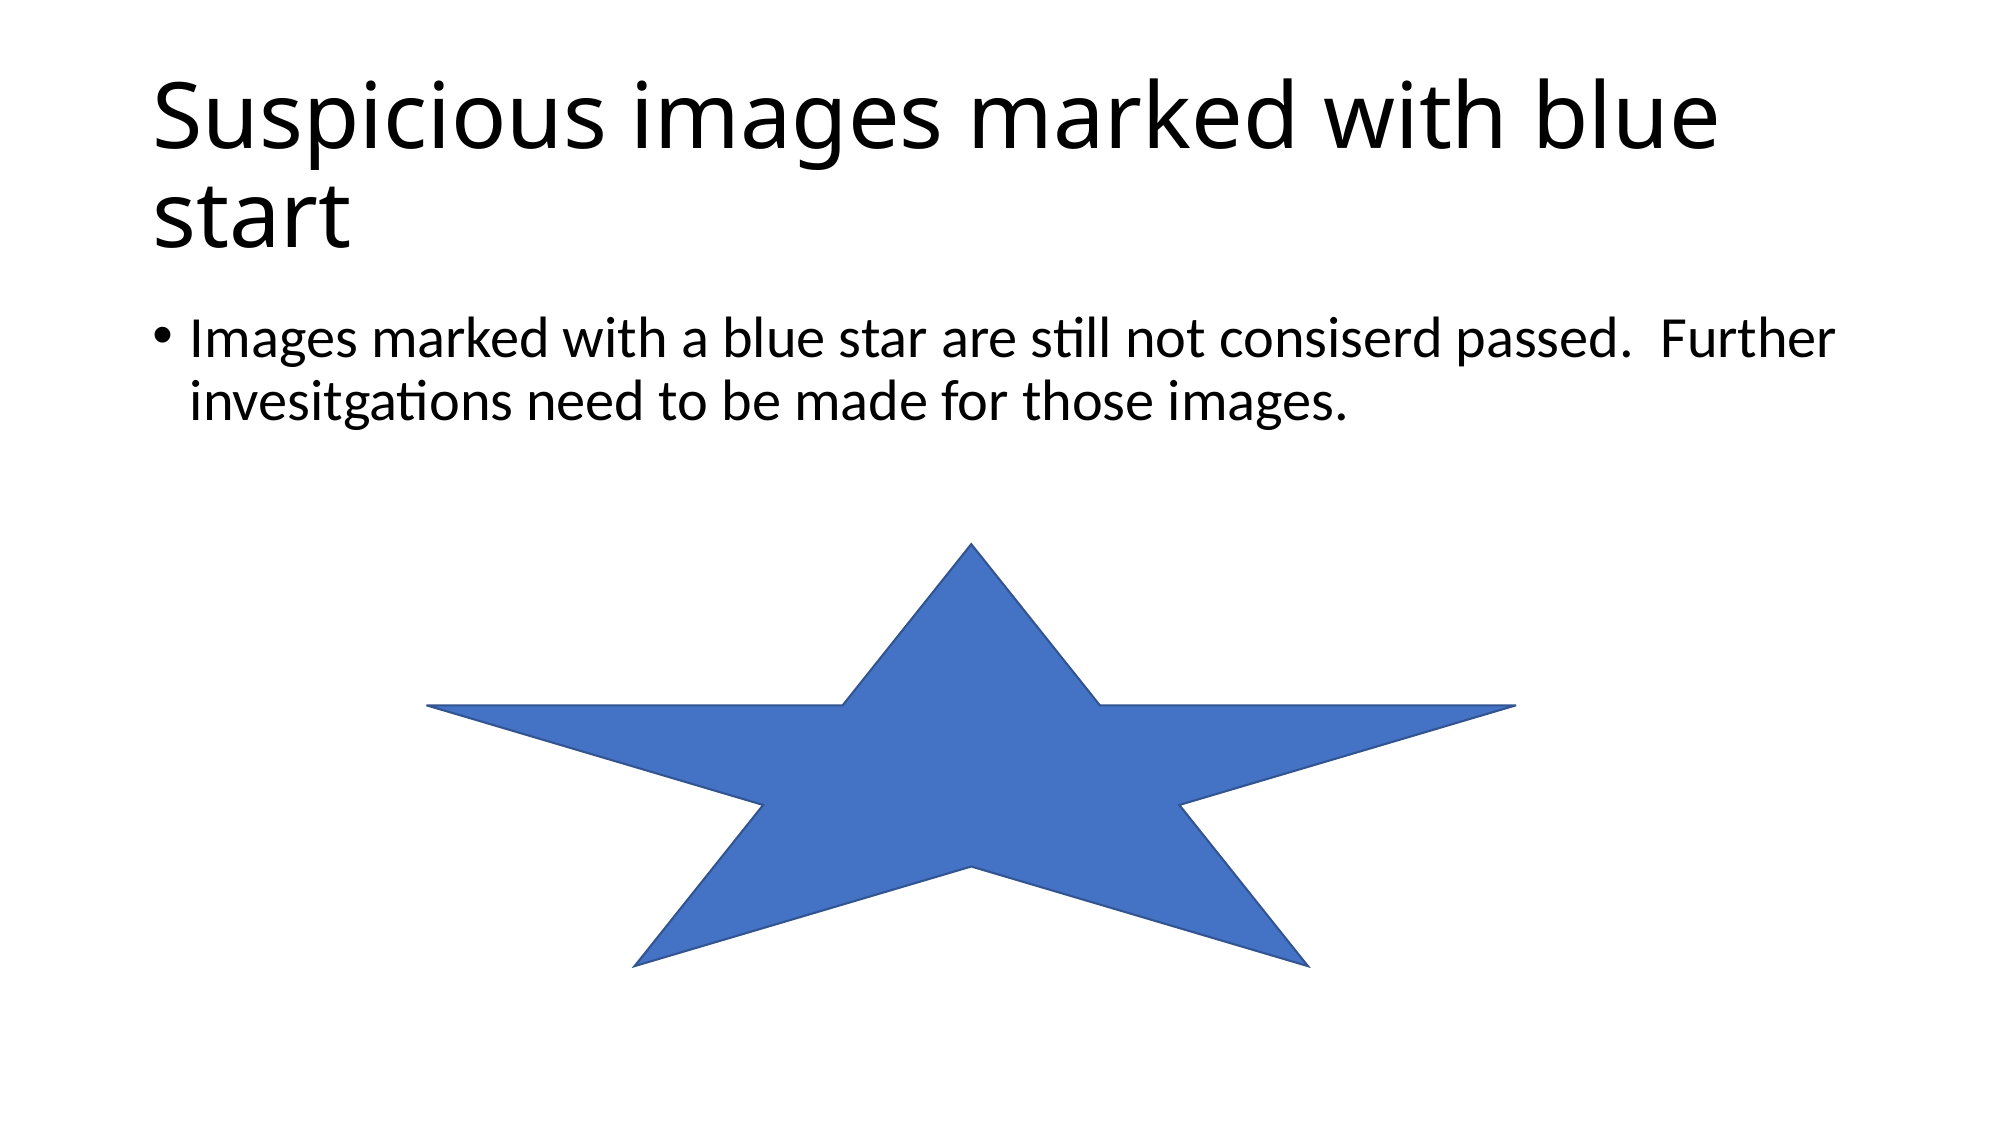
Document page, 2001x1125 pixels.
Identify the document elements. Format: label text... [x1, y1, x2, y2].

text_box [426, 542, 1517, 969]
title Suspicious images marked with blue start [137, 59, 1863, 278]
list Images marked with a blue star are still not consiserd passed. Further invesitgations need to be made for those images. [137, 299, 1863, 1014]
